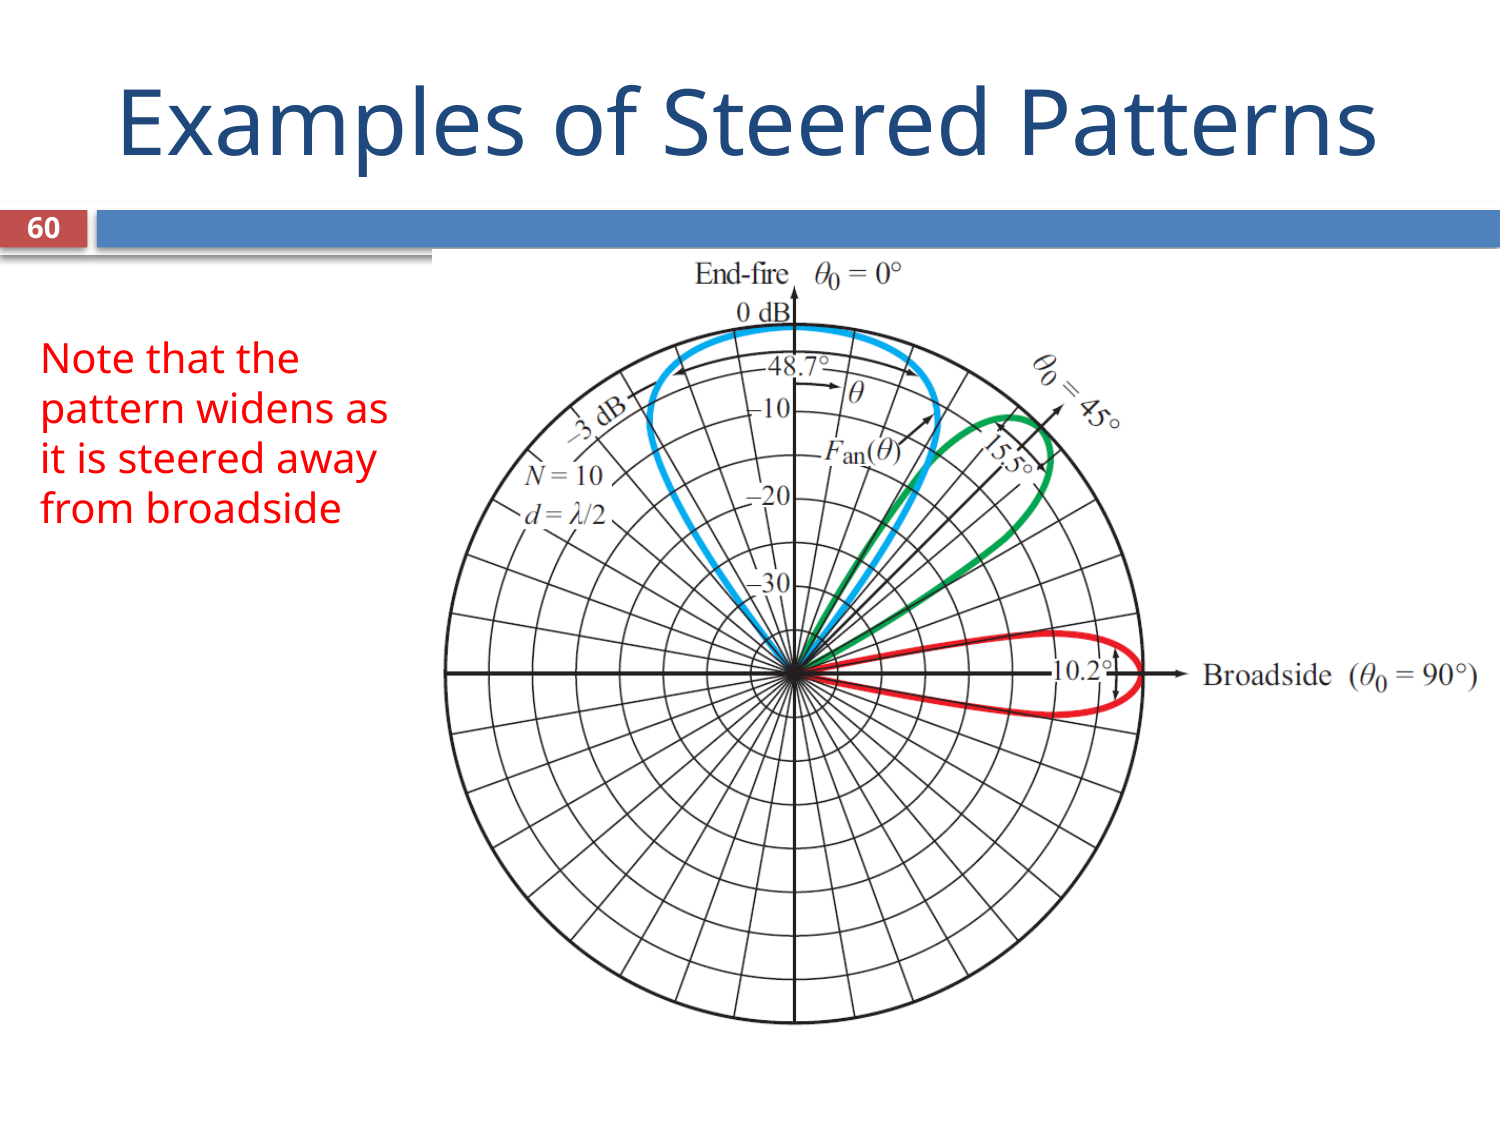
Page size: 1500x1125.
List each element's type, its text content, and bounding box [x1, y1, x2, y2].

text_box Note that the pattern widens as it is steered away from broadside [24, 324, 426, 540]
title Examples of Steered Patterns [100, 37, 1438, 200]
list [432, 249, 1500, 1038]
slide_number 60 [0, 208, 88, 249]
